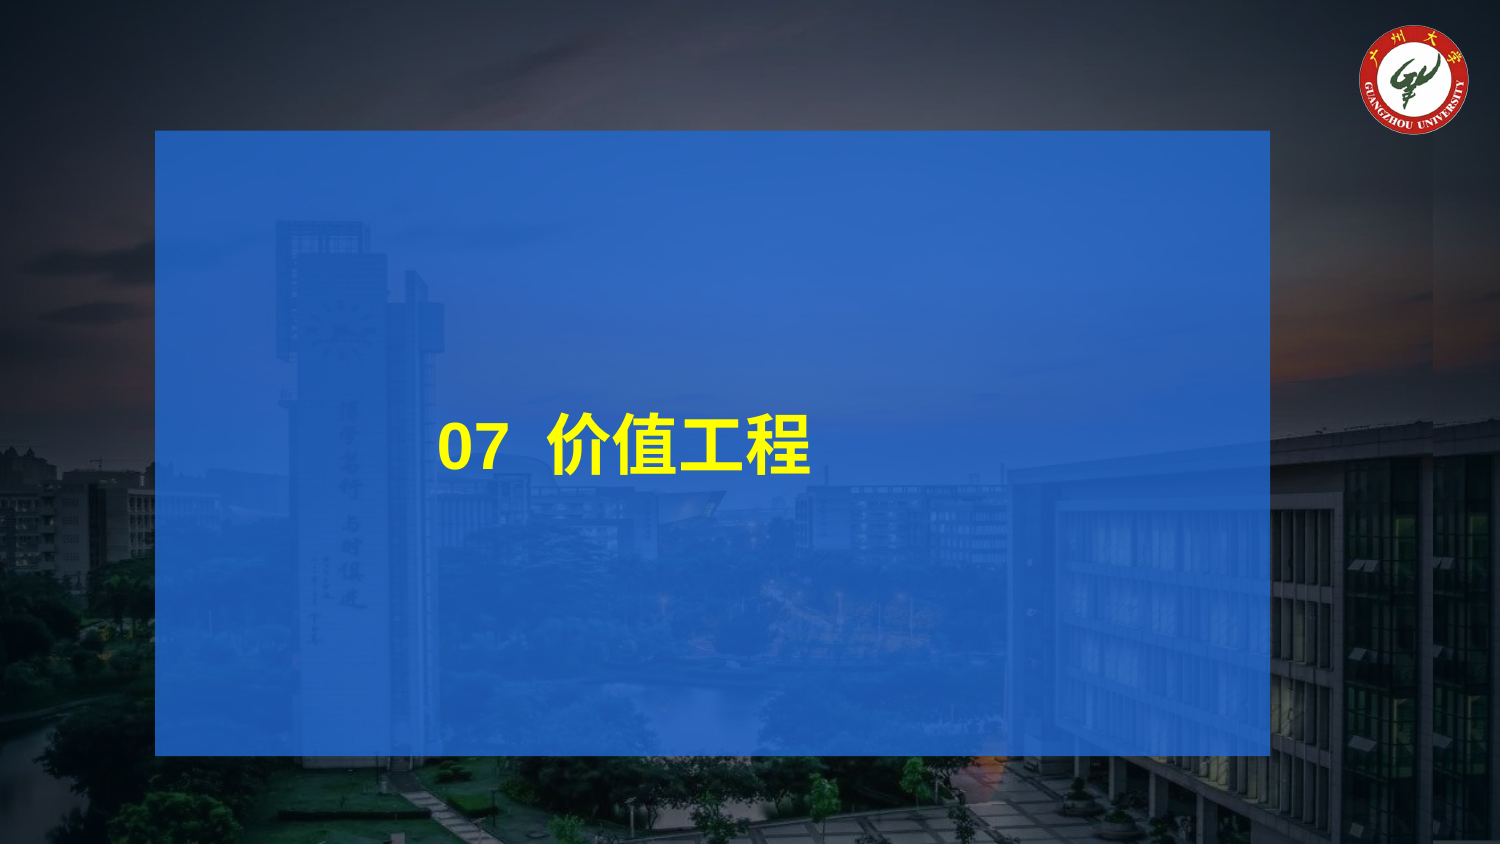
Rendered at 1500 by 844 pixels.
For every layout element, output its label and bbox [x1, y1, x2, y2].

picture [1356, 23, 1470, 136]
text_box [0, 0, 1500, 844]
